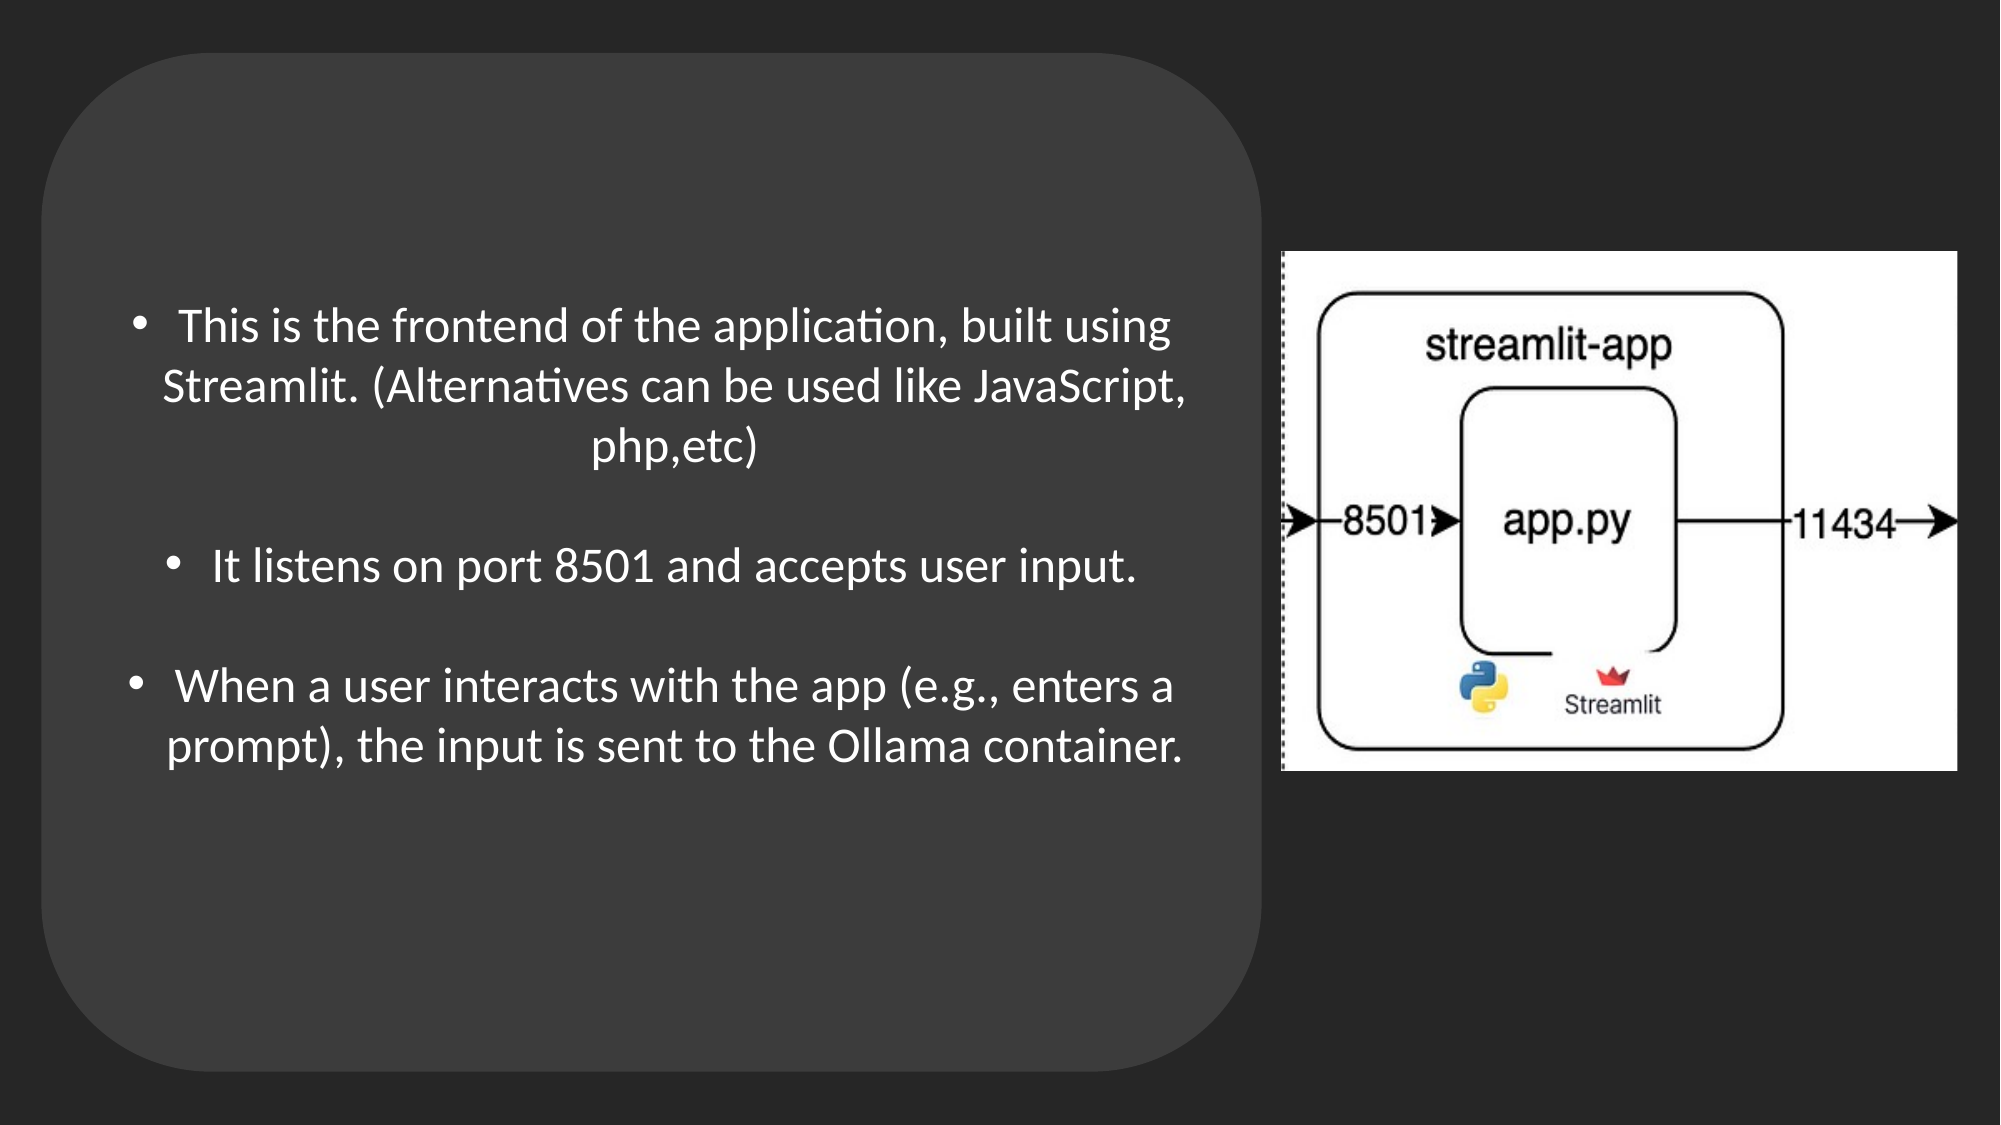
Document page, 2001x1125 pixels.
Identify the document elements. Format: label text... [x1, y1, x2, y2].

text_box This is the frontend of the application, built using Streamlit. (Alternatives can be used like JavaScript, php,etc) It listens on port 8501 and accepts user input. When a user interacts with the app (e.g., enters a prompt), the input is sent to the Ollama container. [40, 51, 1263, 1073]
picture [1281, 251, 1958, 771]
